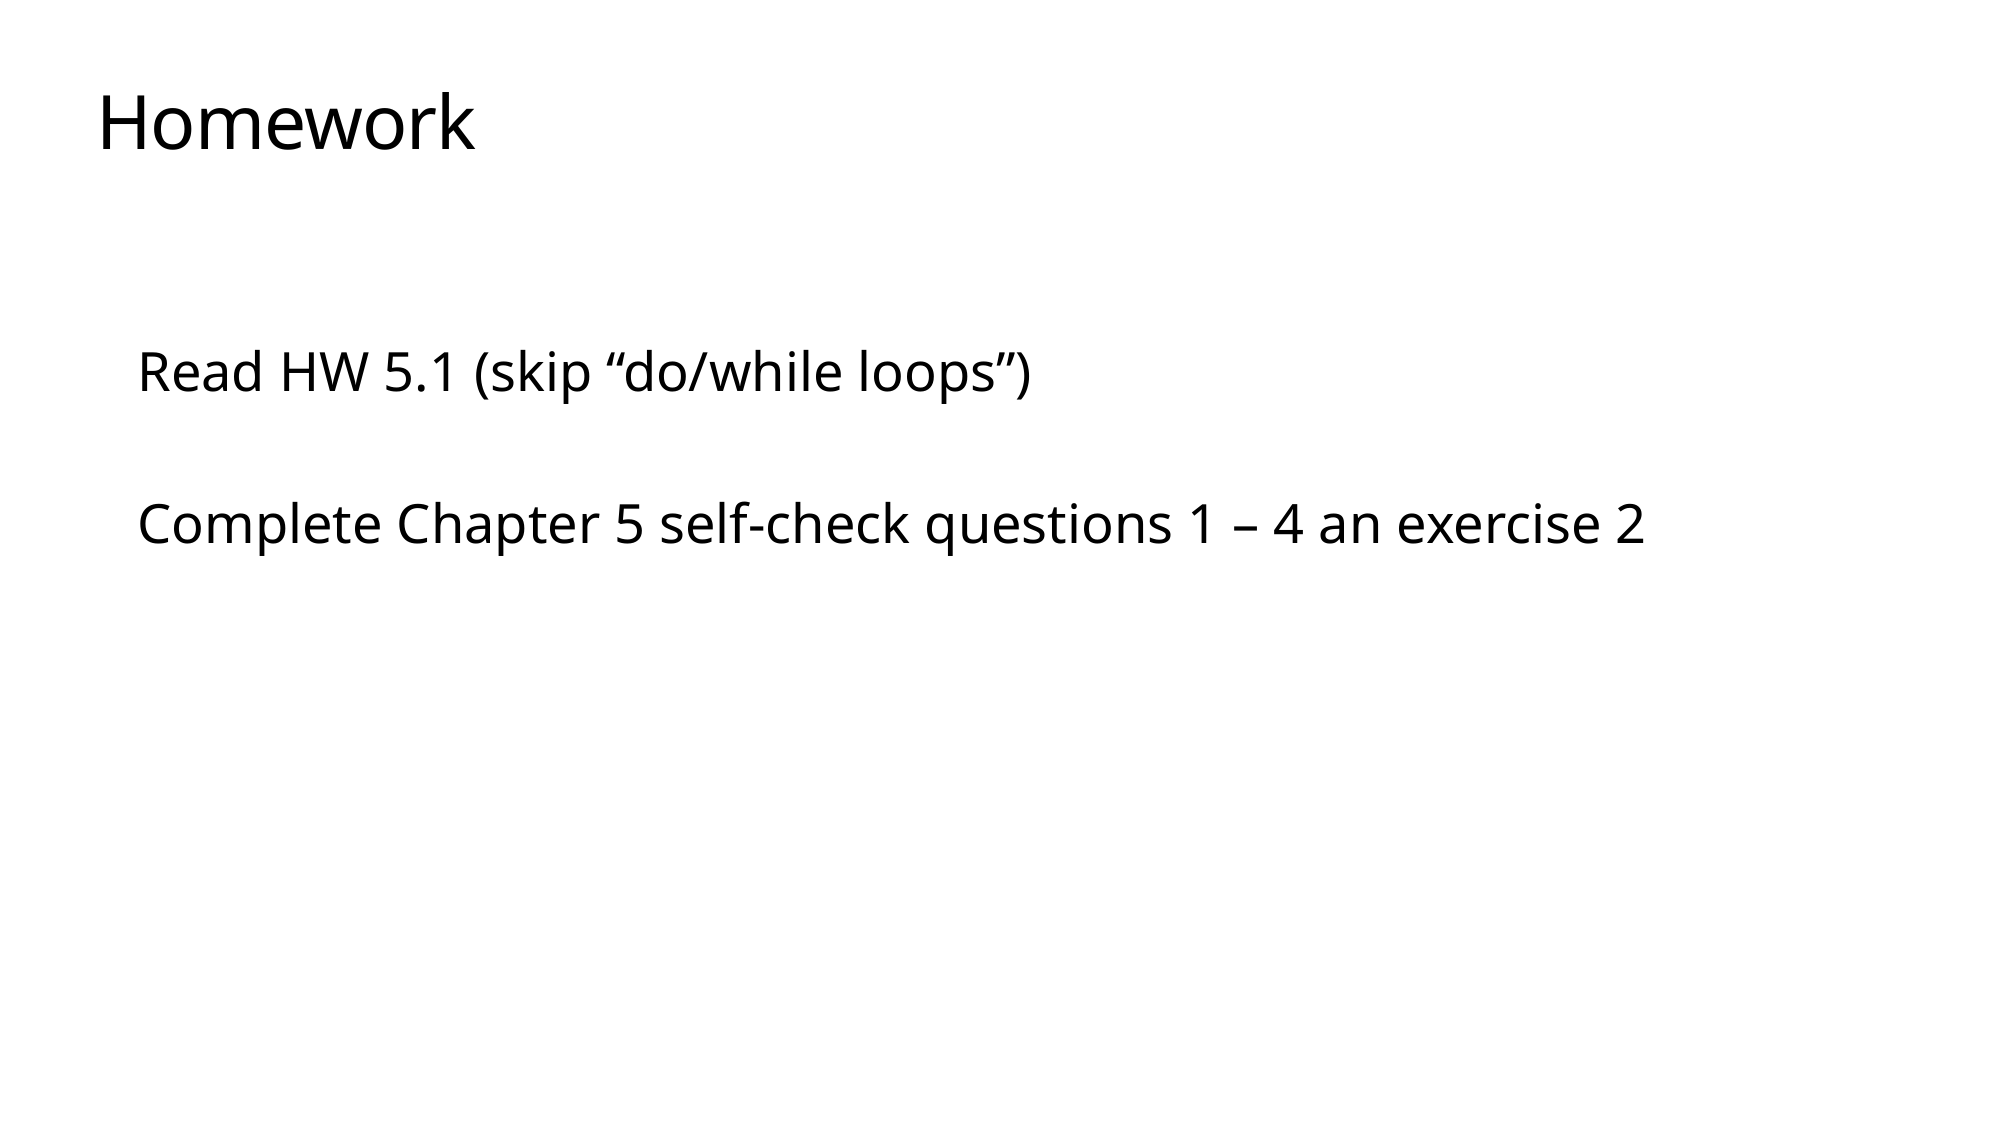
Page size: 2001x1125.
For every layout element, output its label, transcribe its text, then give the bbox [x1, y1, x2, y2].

title Homework [96, 75, 1904, 166]
list Read HW 5.1 (skip “do/while loops”) Complete Chapter 5 self-check questions 1 – 4 an exercise 2 [137, 337, 1888, 1014]
